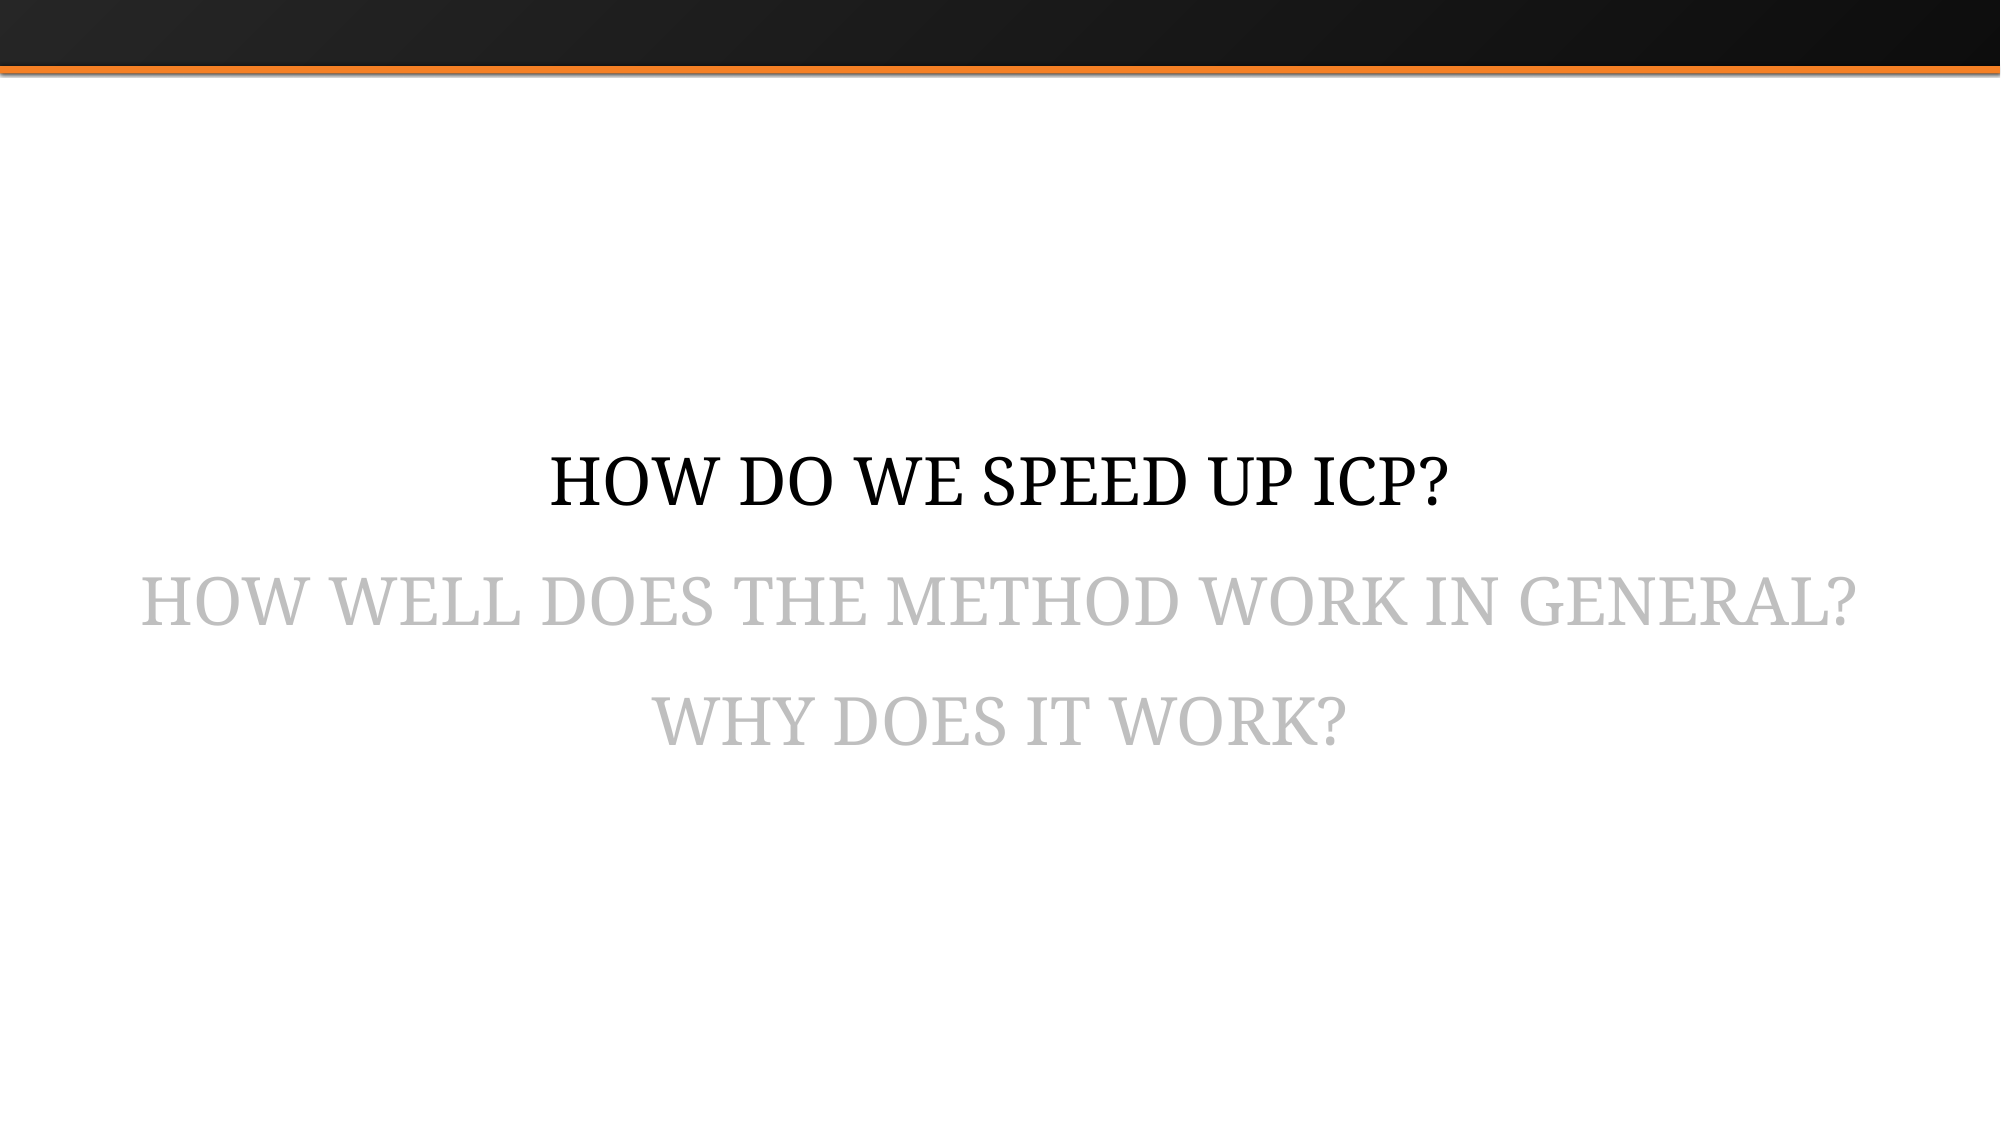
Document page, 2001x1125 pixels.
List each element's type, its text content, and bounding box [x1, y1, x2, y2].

title How do we speed up ICP? How well does the method work in general? Why does it work? [83, 389, 1917, 769]
